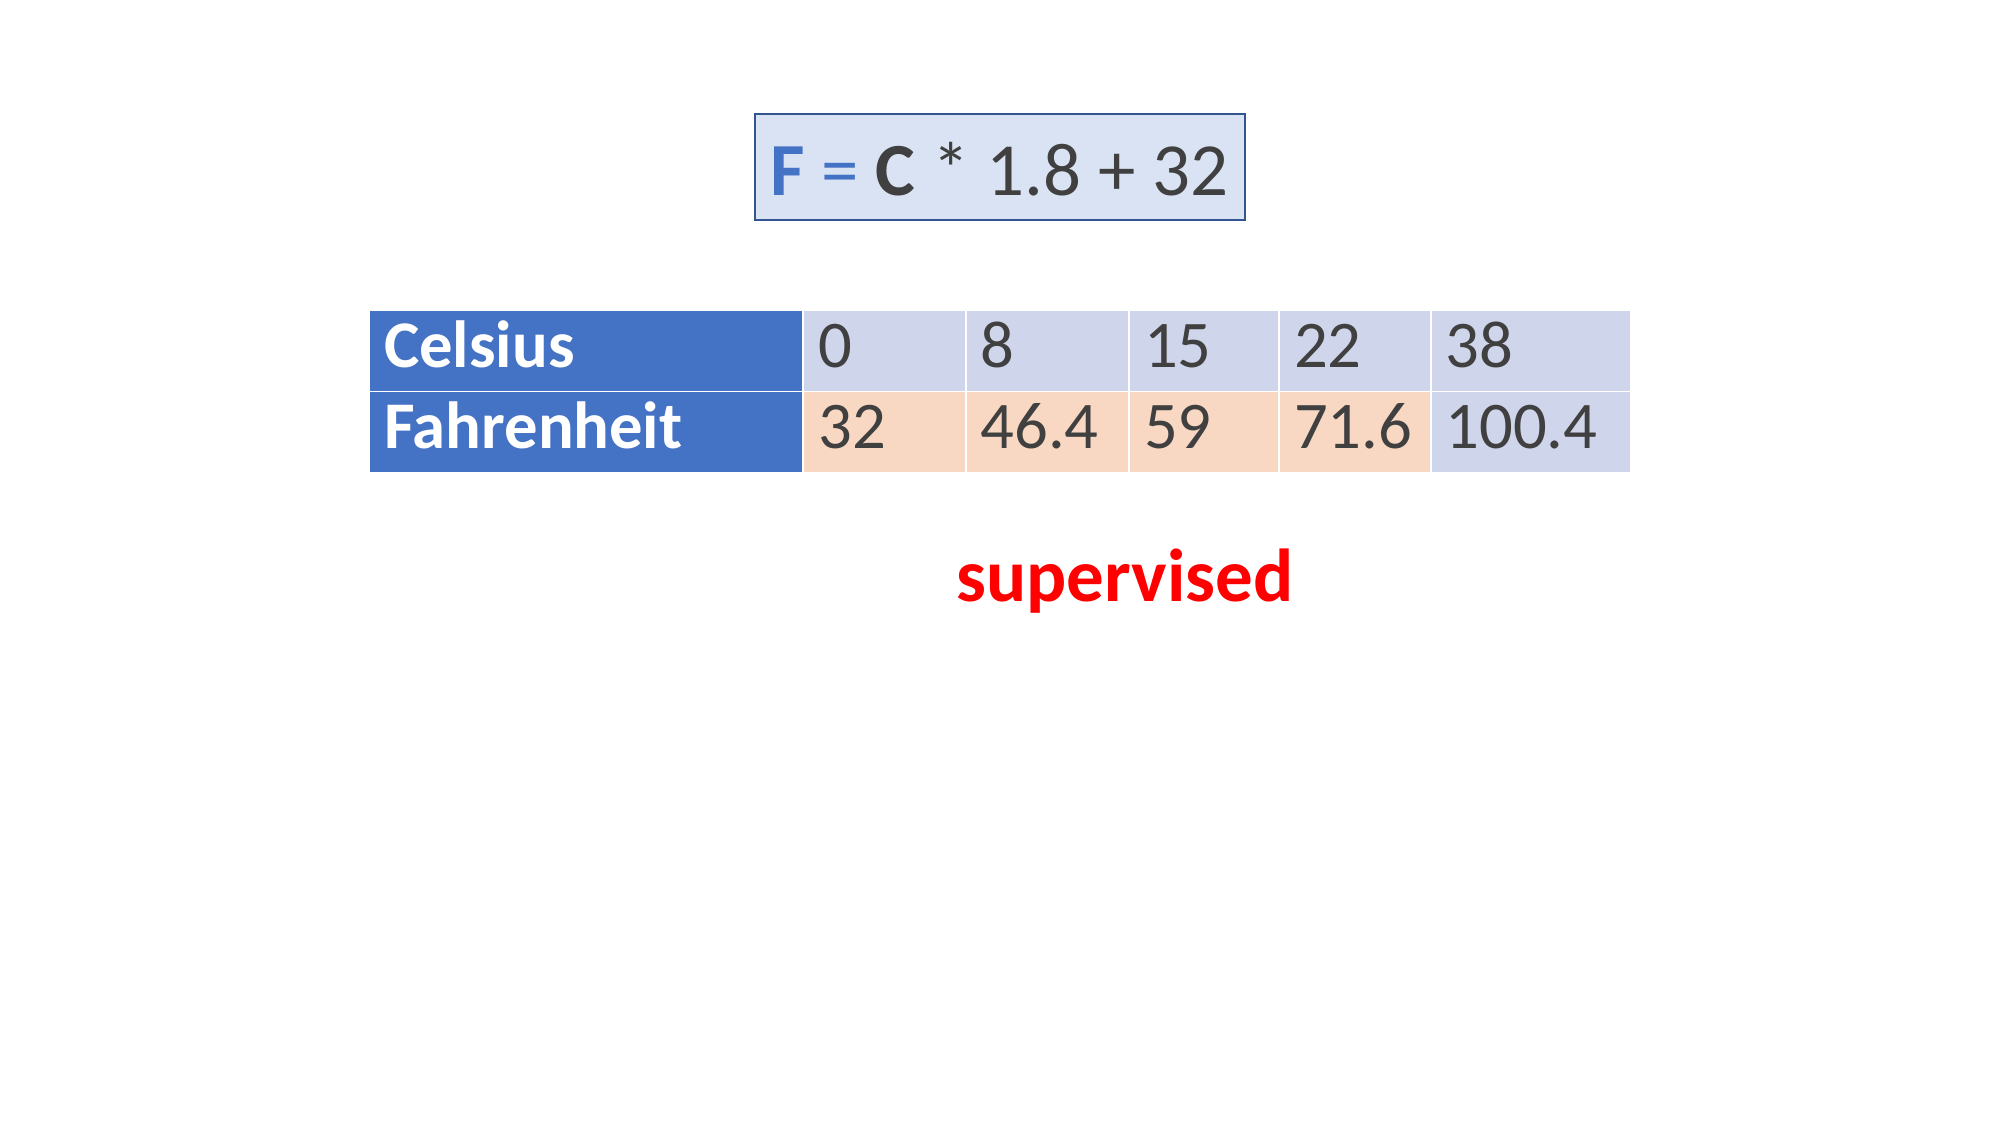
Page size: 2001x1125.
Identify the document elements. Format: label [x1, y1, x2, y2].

table_header [370, 311, 802, 391]
table_cell [1280, 392, 1430, 472]
text_box [754, 113, 1246, 221]
table_header [967, 311, 1128, 391]
table_cell [1432, 392, 1630, 472]
text_box [941, 519, 1328, 624]
table_header [1280, 311, 1430, 391]
table_cell [804, 392, 965, 472]
table_header [1432, 311, 1630, 391]
table_cell [1130, 392, 1278, 472]
table_header [804, 311, 965, 391]
table_cell [967, 392, 1128, 472]
table_header [1130, 311, 1278, 391]
table_cell [370, 392, 802, 472]
